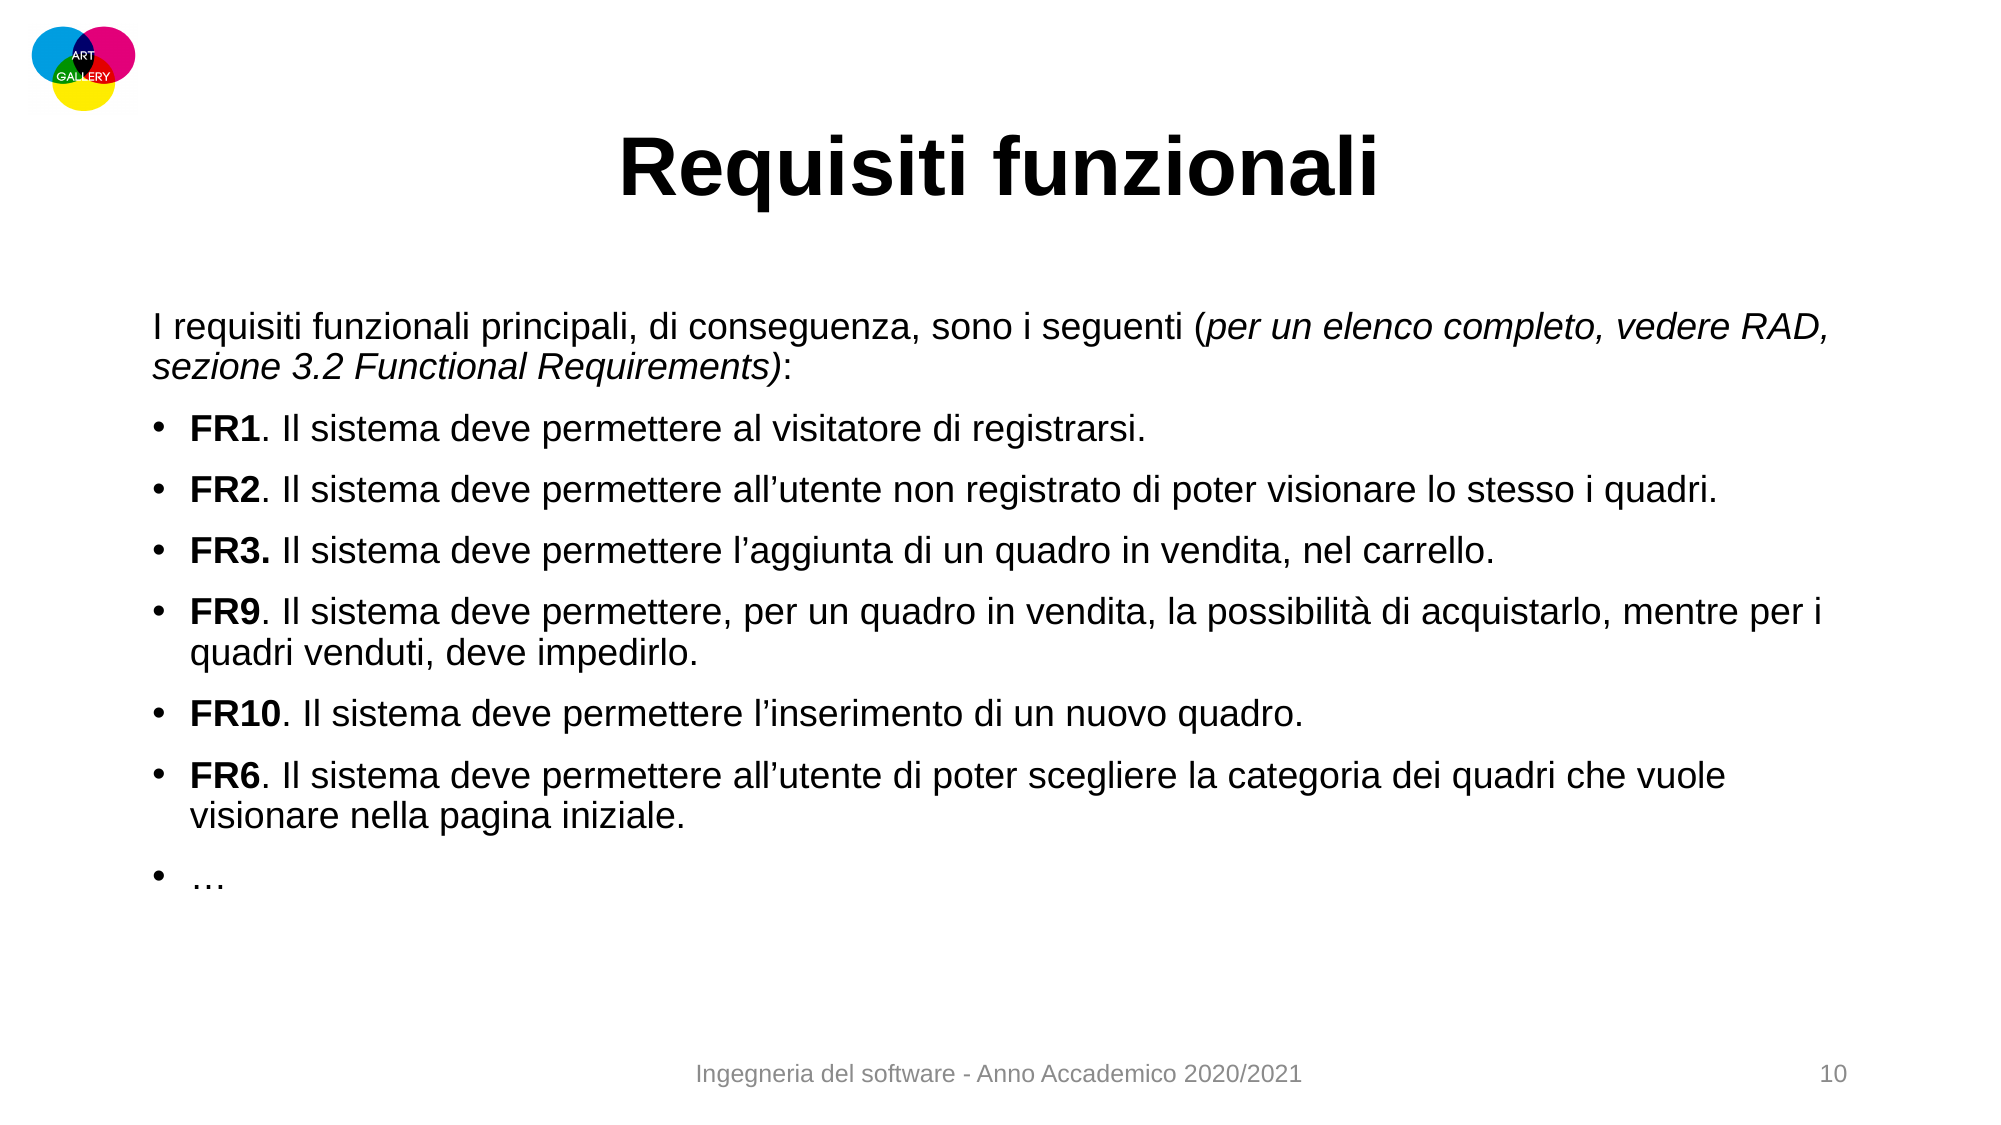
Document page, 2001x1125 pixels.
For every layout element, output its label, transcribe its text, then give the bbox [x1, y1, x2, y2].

picture [28, 23, 138, 115]
slide_number 10 [1412, 1042, 1863, 1103]
list I requisiti funzionali principali, di conseguenza, sono i seguenti (per un elenco completo, vedere RAD, sezione 3.2 Functional Requirements): FR1. Il sistema deve permettere al visitatore di registrarsi. FR2. Il sistema deve permettere all’utente non registrato di poter visionare lo stesso i quadri. FR3. Il sistema deve permettere l’aggiunta di un quadro in vendita, nel carrello. FR9. Il sistema deve permettere, per un quadro in vendita, la possibilità di acquistarlo, mentre per i quadri venduti, deve impedirlo. FR10. Il sistema deve permettere l’inserimento di un nuovo quadro. FR6. Il sistema deve permettere all’utente di poter scegliere la categoria dei quadri che vuole visionare nella pagina iniziale. … [137, 299, 1863, 1014]
title Requisiti funzionali [137, 59, 1863, 278]
footer Ingegneria del software - Anno Accademico 2020/2021 [662, 1042, 1338, 1103]
